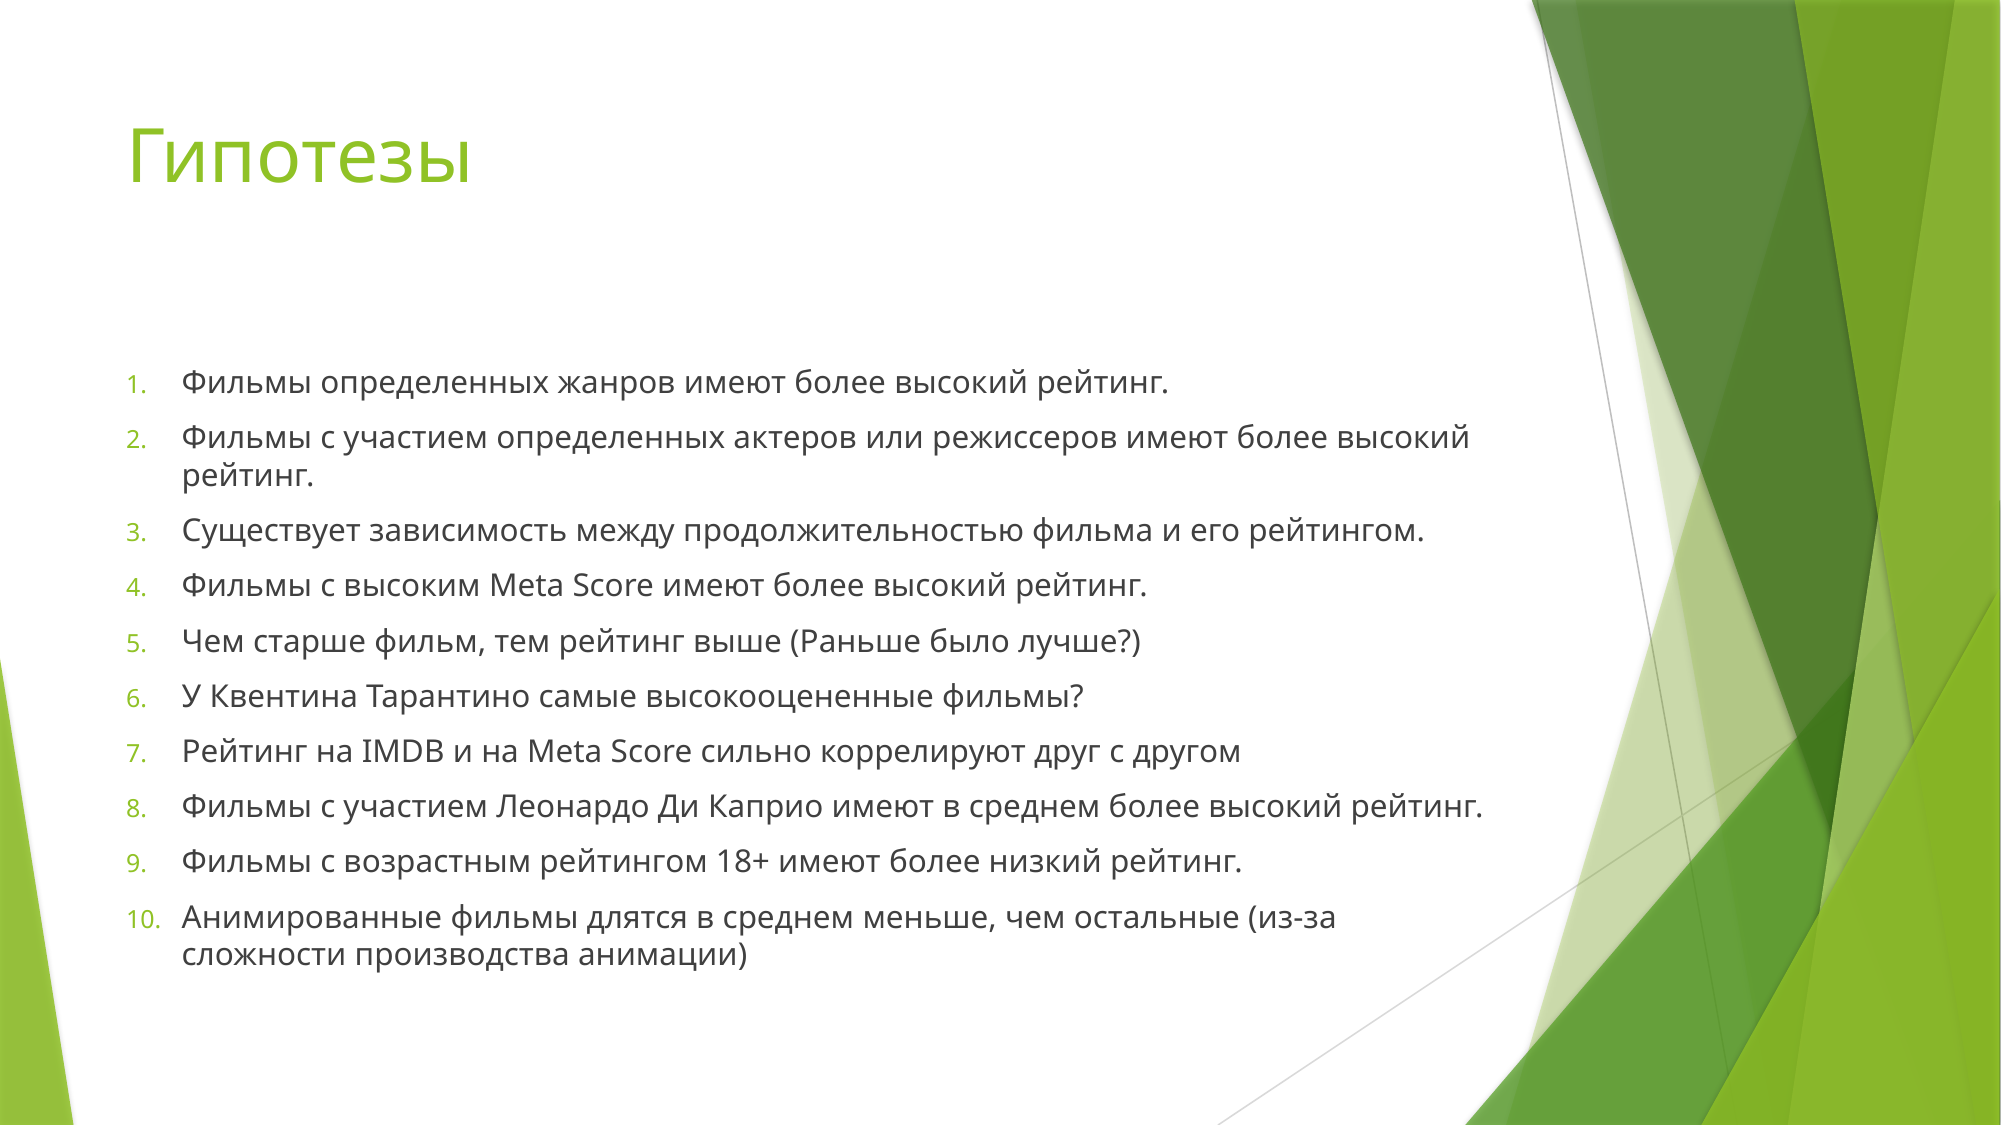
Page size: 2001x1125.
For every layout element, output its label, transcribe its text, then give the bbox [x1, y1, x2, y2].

title Гипотезы [111, 99, 1522, 317]
list Фильмы определенных жанров имеют более высокий рейтинг. Фильмы с участием определенных актеров или режиссеров имеют более высокий рейтинг. Существует зависимость между продолжительностью фильма и его рейтингом. Фильмы с высоким Meta Score имеют более высокий рейтинг. Чем старше фильм, тем рейтинг выше (Раньше было лучше?) У Квентина Тарантино самые высокооцененные фильмы? Рейтинг на IMDB и на Meta Score сильно коррелируют друг с другом Фильмы с участием Леонардо Ди Каприо имеют в среднем более высокий рейтинг. Фильмы с возрастным рейтингом 18+ имеют более низкий рейтинг. Анимированные фильмы длятся в среднем меньше, чем остальные (из-за сложности производства анимации) [111, 354, 1522, 992]
